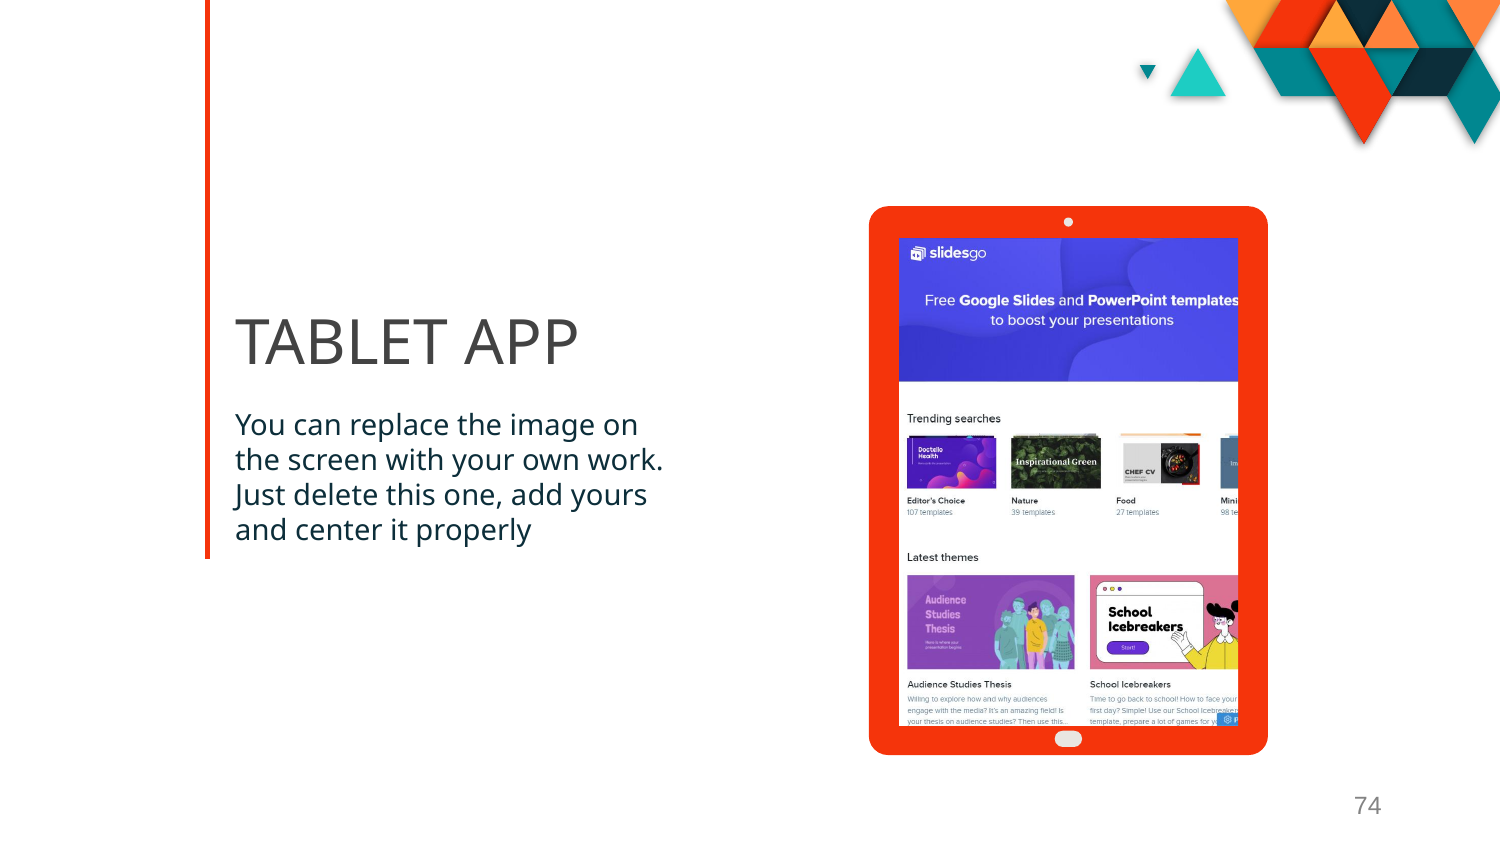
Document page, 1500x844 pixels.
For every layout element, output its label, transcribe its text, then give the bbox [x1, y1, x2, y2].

title TABLET APP [220, 290, 704, 391]
subtitle You can replace the image on the screen with your own work. Just delete this one, add yours and center it properly [220, 391, 704, 554]
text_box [868, 205, 1269, 756]
slide_number 74 [1059, 782, 1397, 828]
